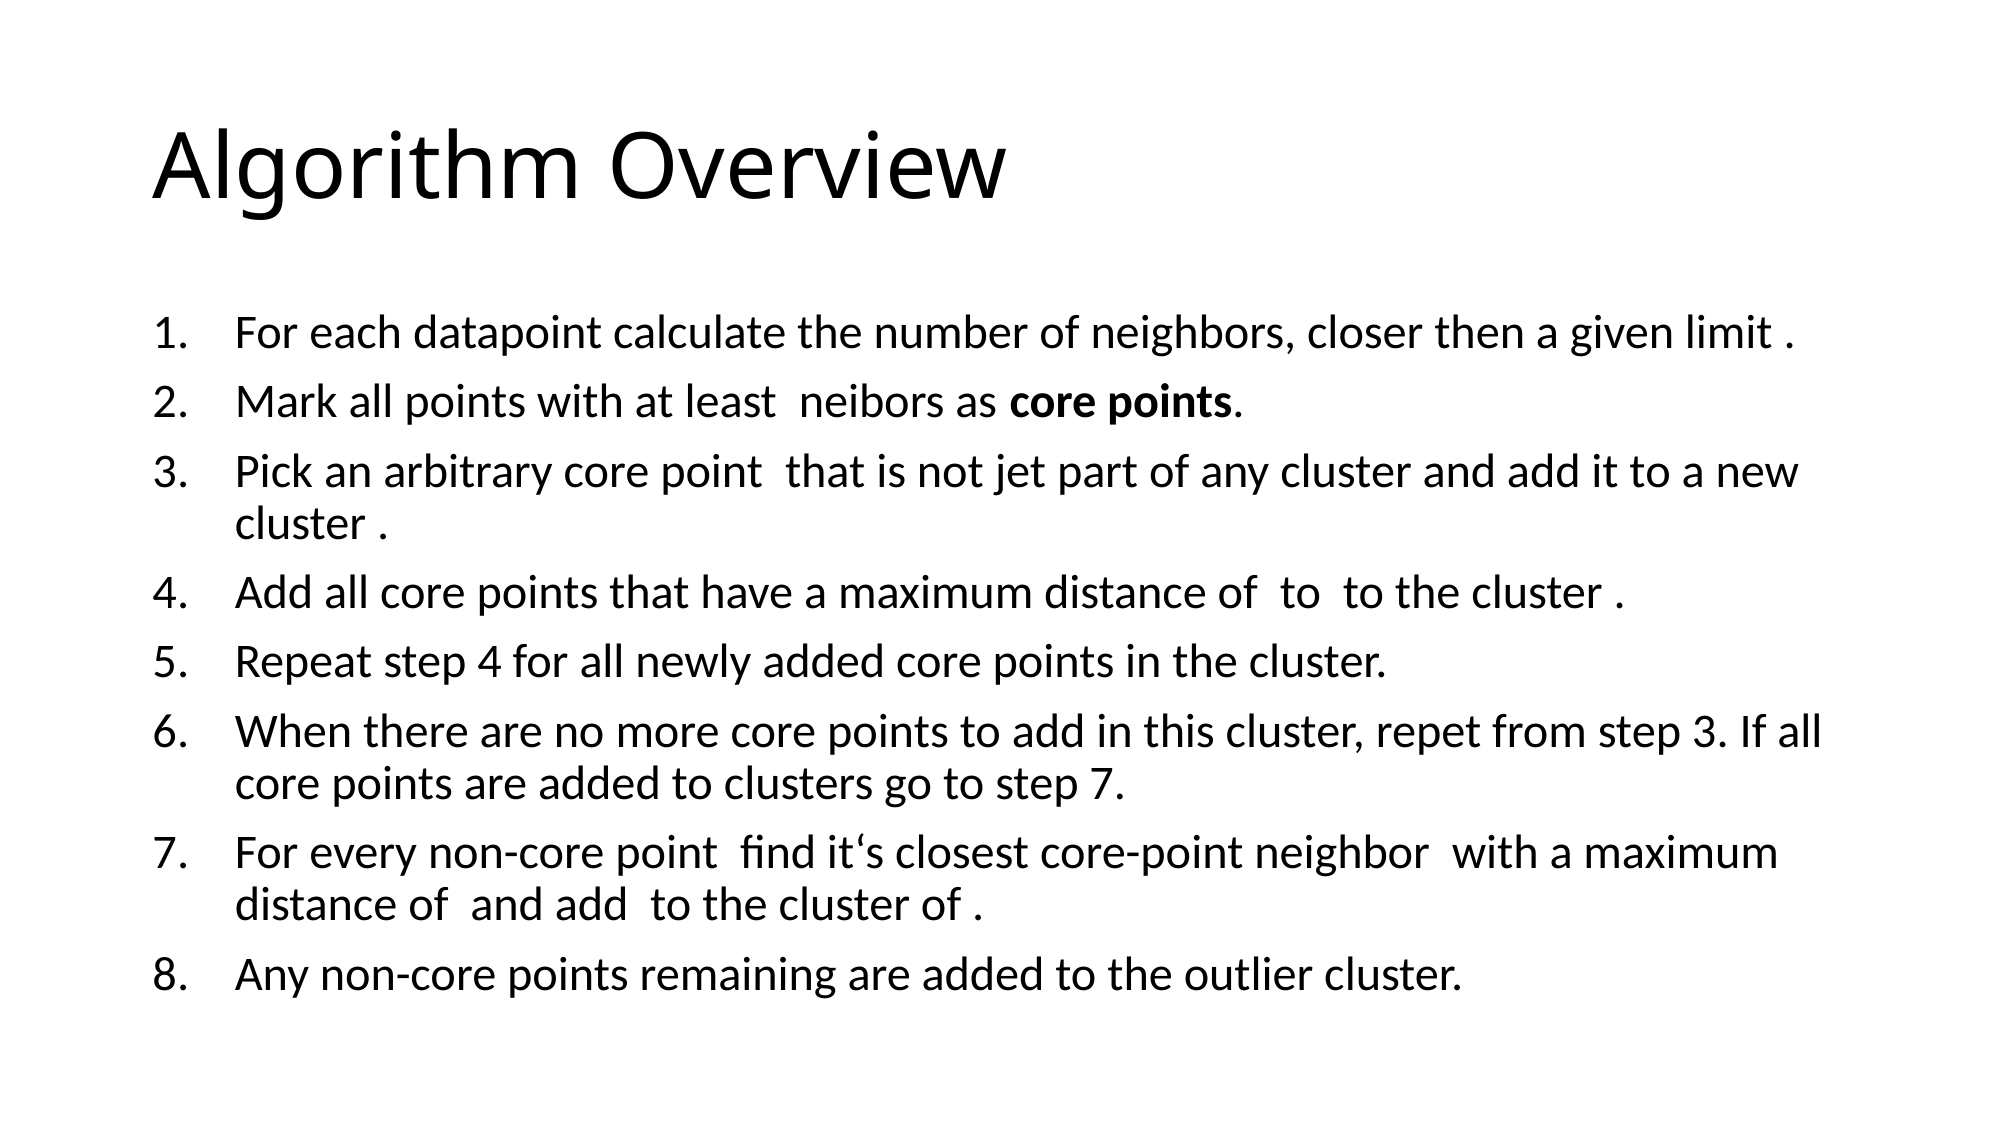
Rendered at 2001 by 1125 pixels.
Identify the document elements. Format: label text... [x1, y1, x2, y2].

title Algorithm Overview [137, 59, 1863, 278]
